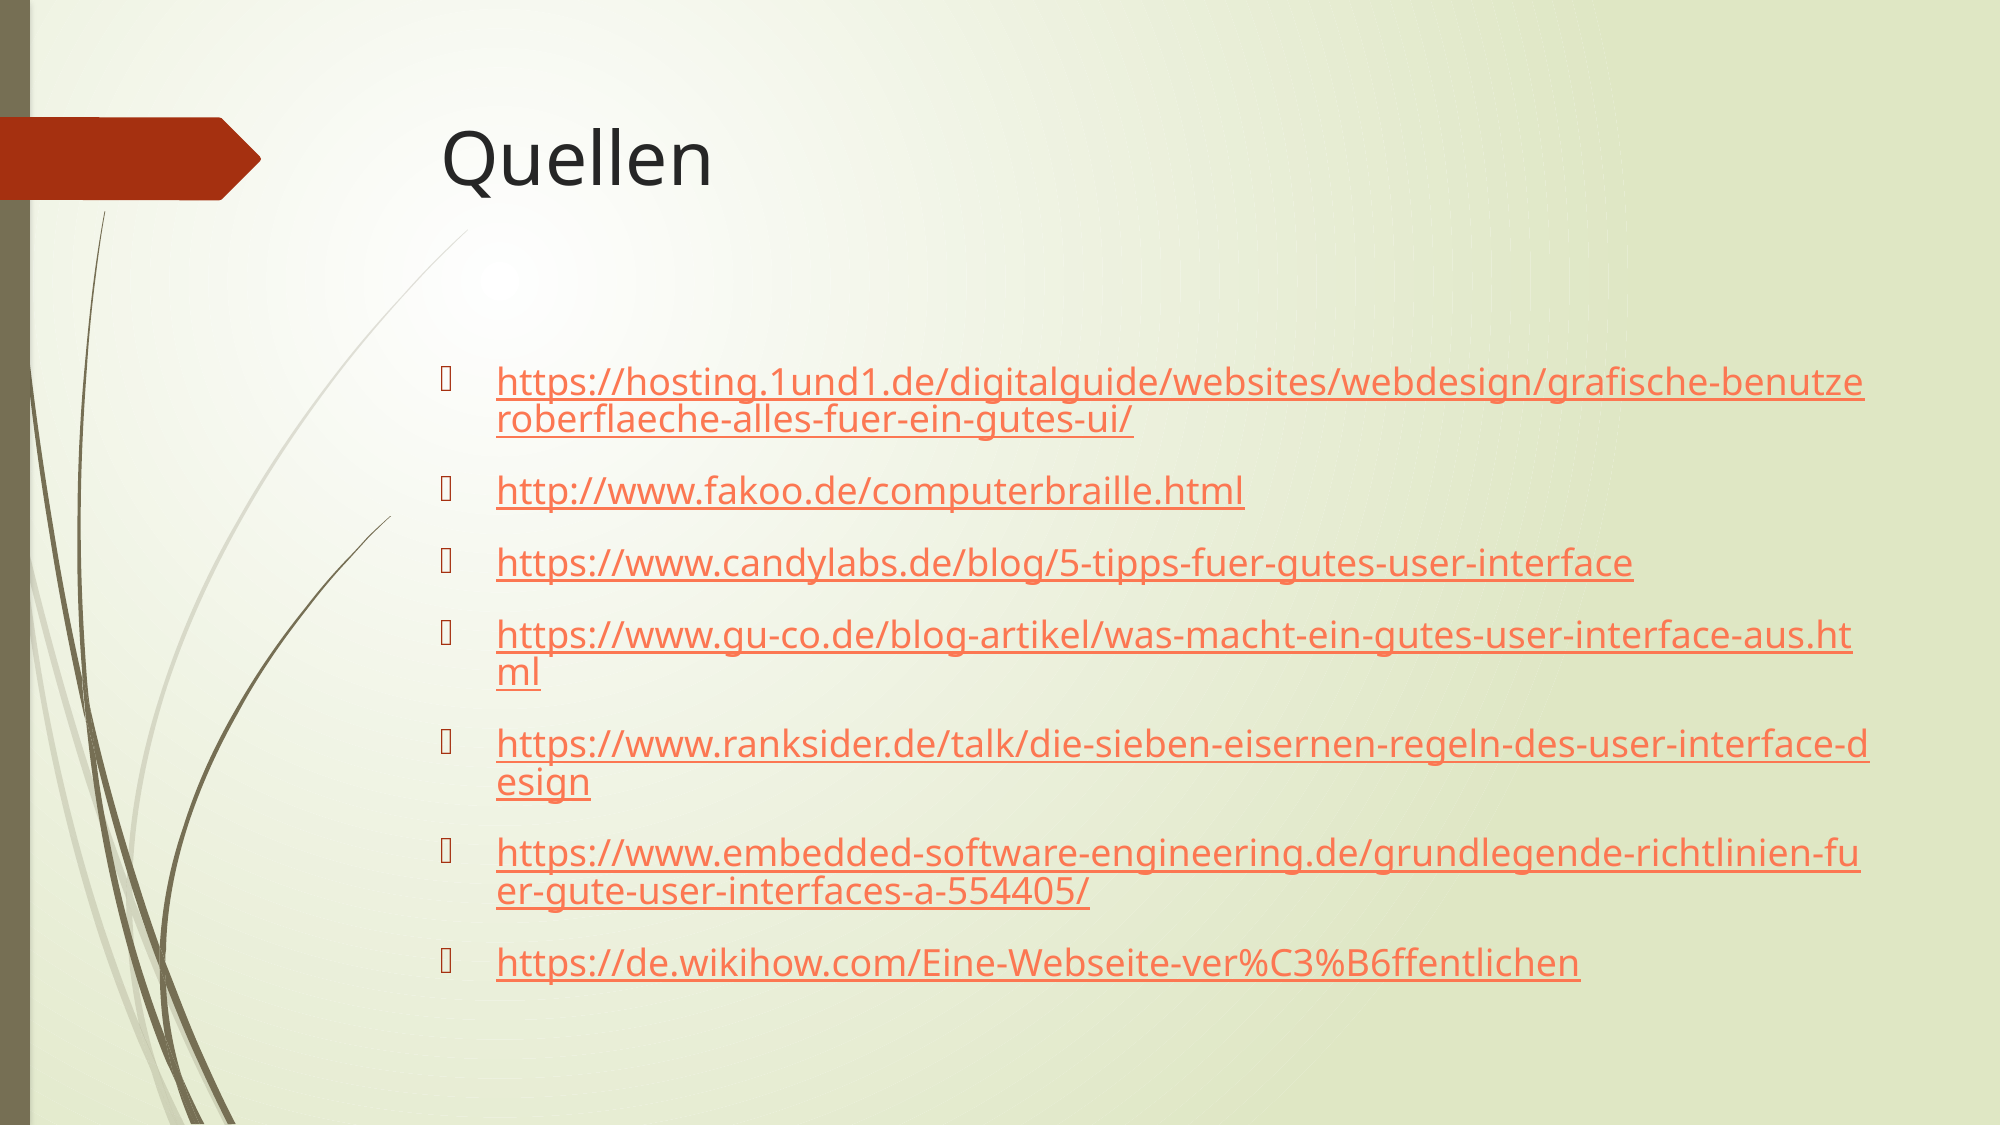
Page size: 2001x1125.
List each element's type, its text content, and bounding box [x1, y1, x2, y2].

title Quellen [425, 102, 1888, 313]
list https://hosting.1und1.de/digitalguide/websites/webdesign/grafische-benutzeroberflaeche-alles-fuer-ein-gutes-ui/ http://www.fakoo.de/computerbraille.html https://www.candylabs.de/blog/5-tipps-fuer-gutes-user-interface https://www.gu-co.de/blog-artikel/was-macht-ein-gutes-user-interface-aus.html https://www.ranksider.de/talk/die-sieben-eisernen-regeln-des-user-interface-design https://www.embedded-software-engineering.de/grundlegende-richtlinien-fuer-gute-user-interfaces-a-554405/ https://de.wikihow.com/Eine-Webseite-ver%C3%B6ffentlichen [424, 350, 1888, 970]
